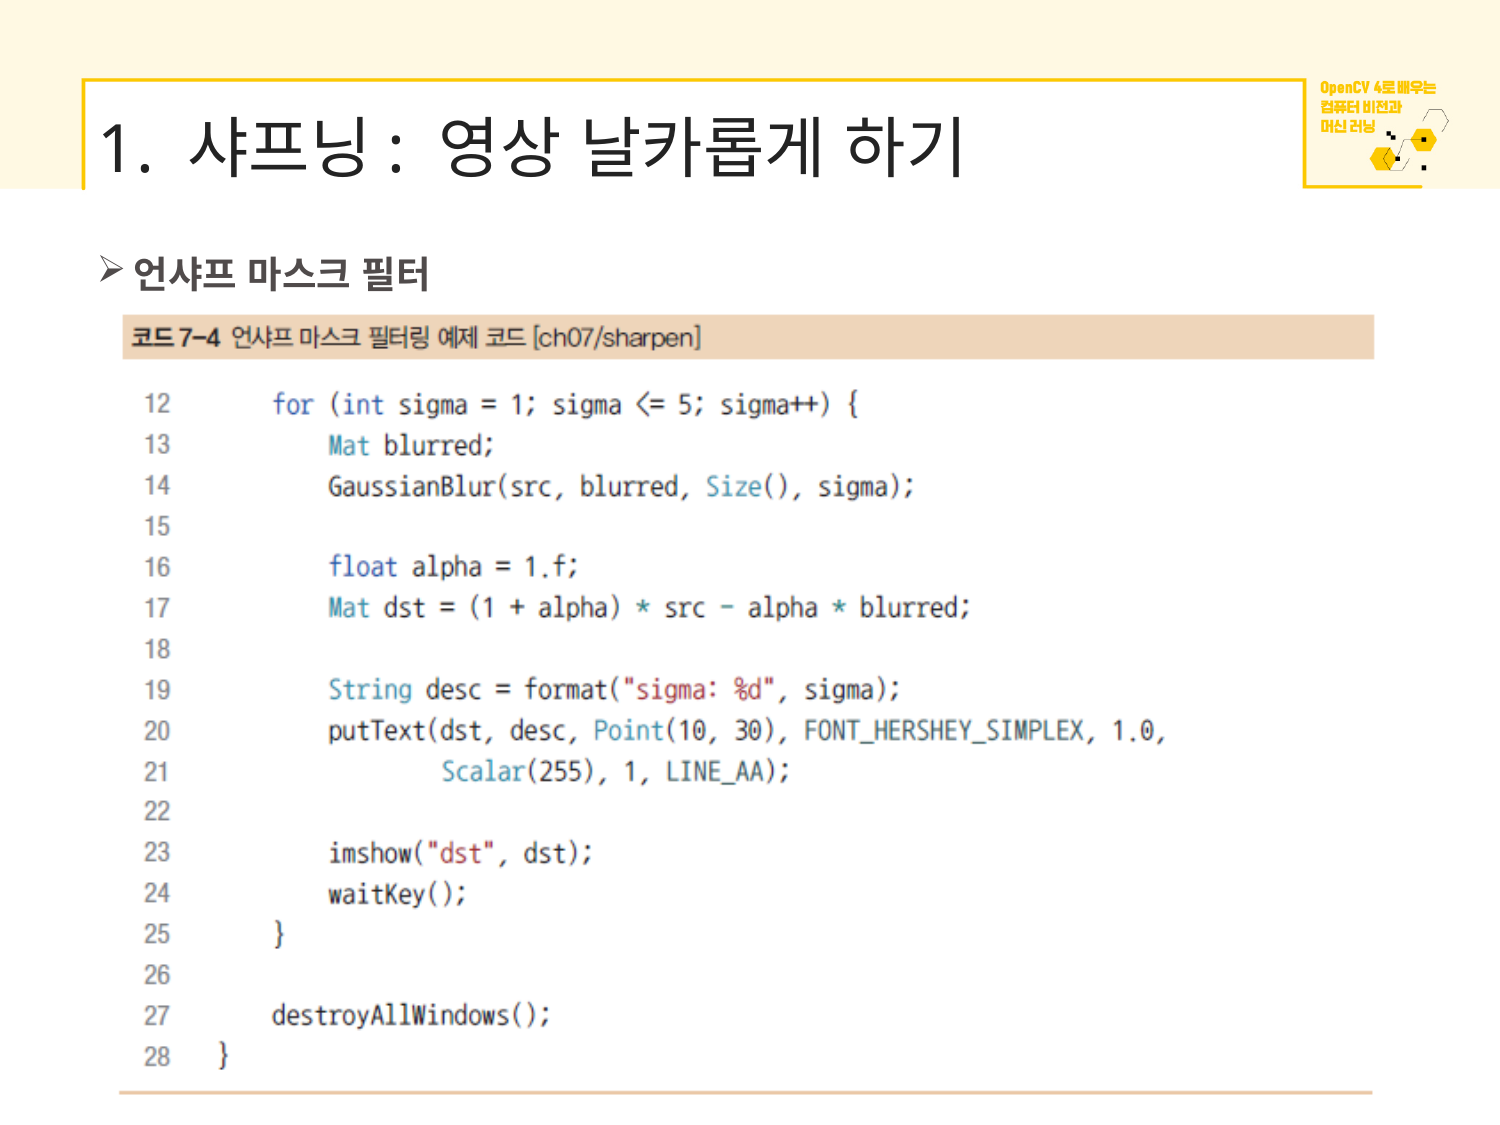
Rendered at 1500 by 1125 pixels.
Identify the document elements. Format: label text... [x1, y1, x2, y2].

picture [0, 0, 1500, 1125]
list 언샤프 마스크 필터 [81, 239, 1412, 1054]
title 1. 샤프닝: 영상 날카롭게 하기 [82, 61, 1413, 193]
